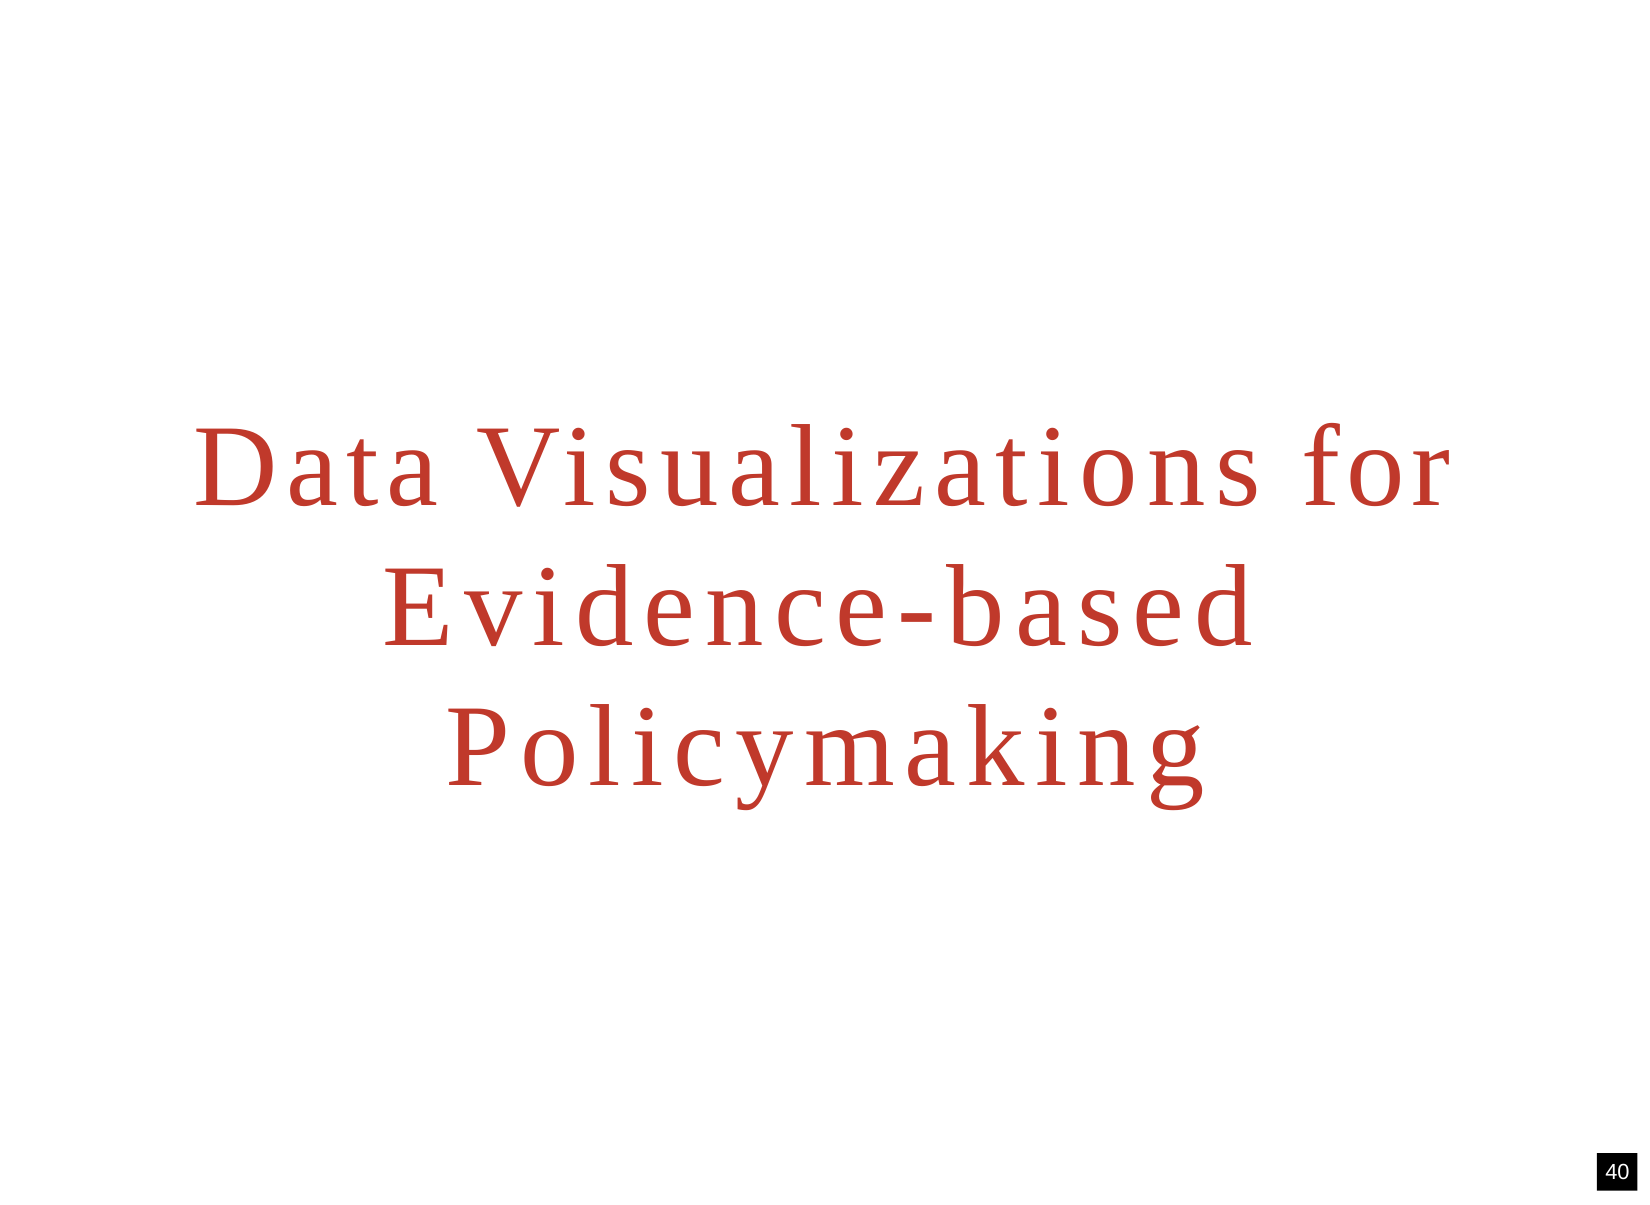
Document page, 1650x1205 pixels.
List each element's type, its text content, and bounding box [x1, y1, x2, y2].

slide_number 40 [1601, 1160, 1634, 1205]
title Data Visualizations for Evidence-based Policymaking [188, 388, 1462, 810]
